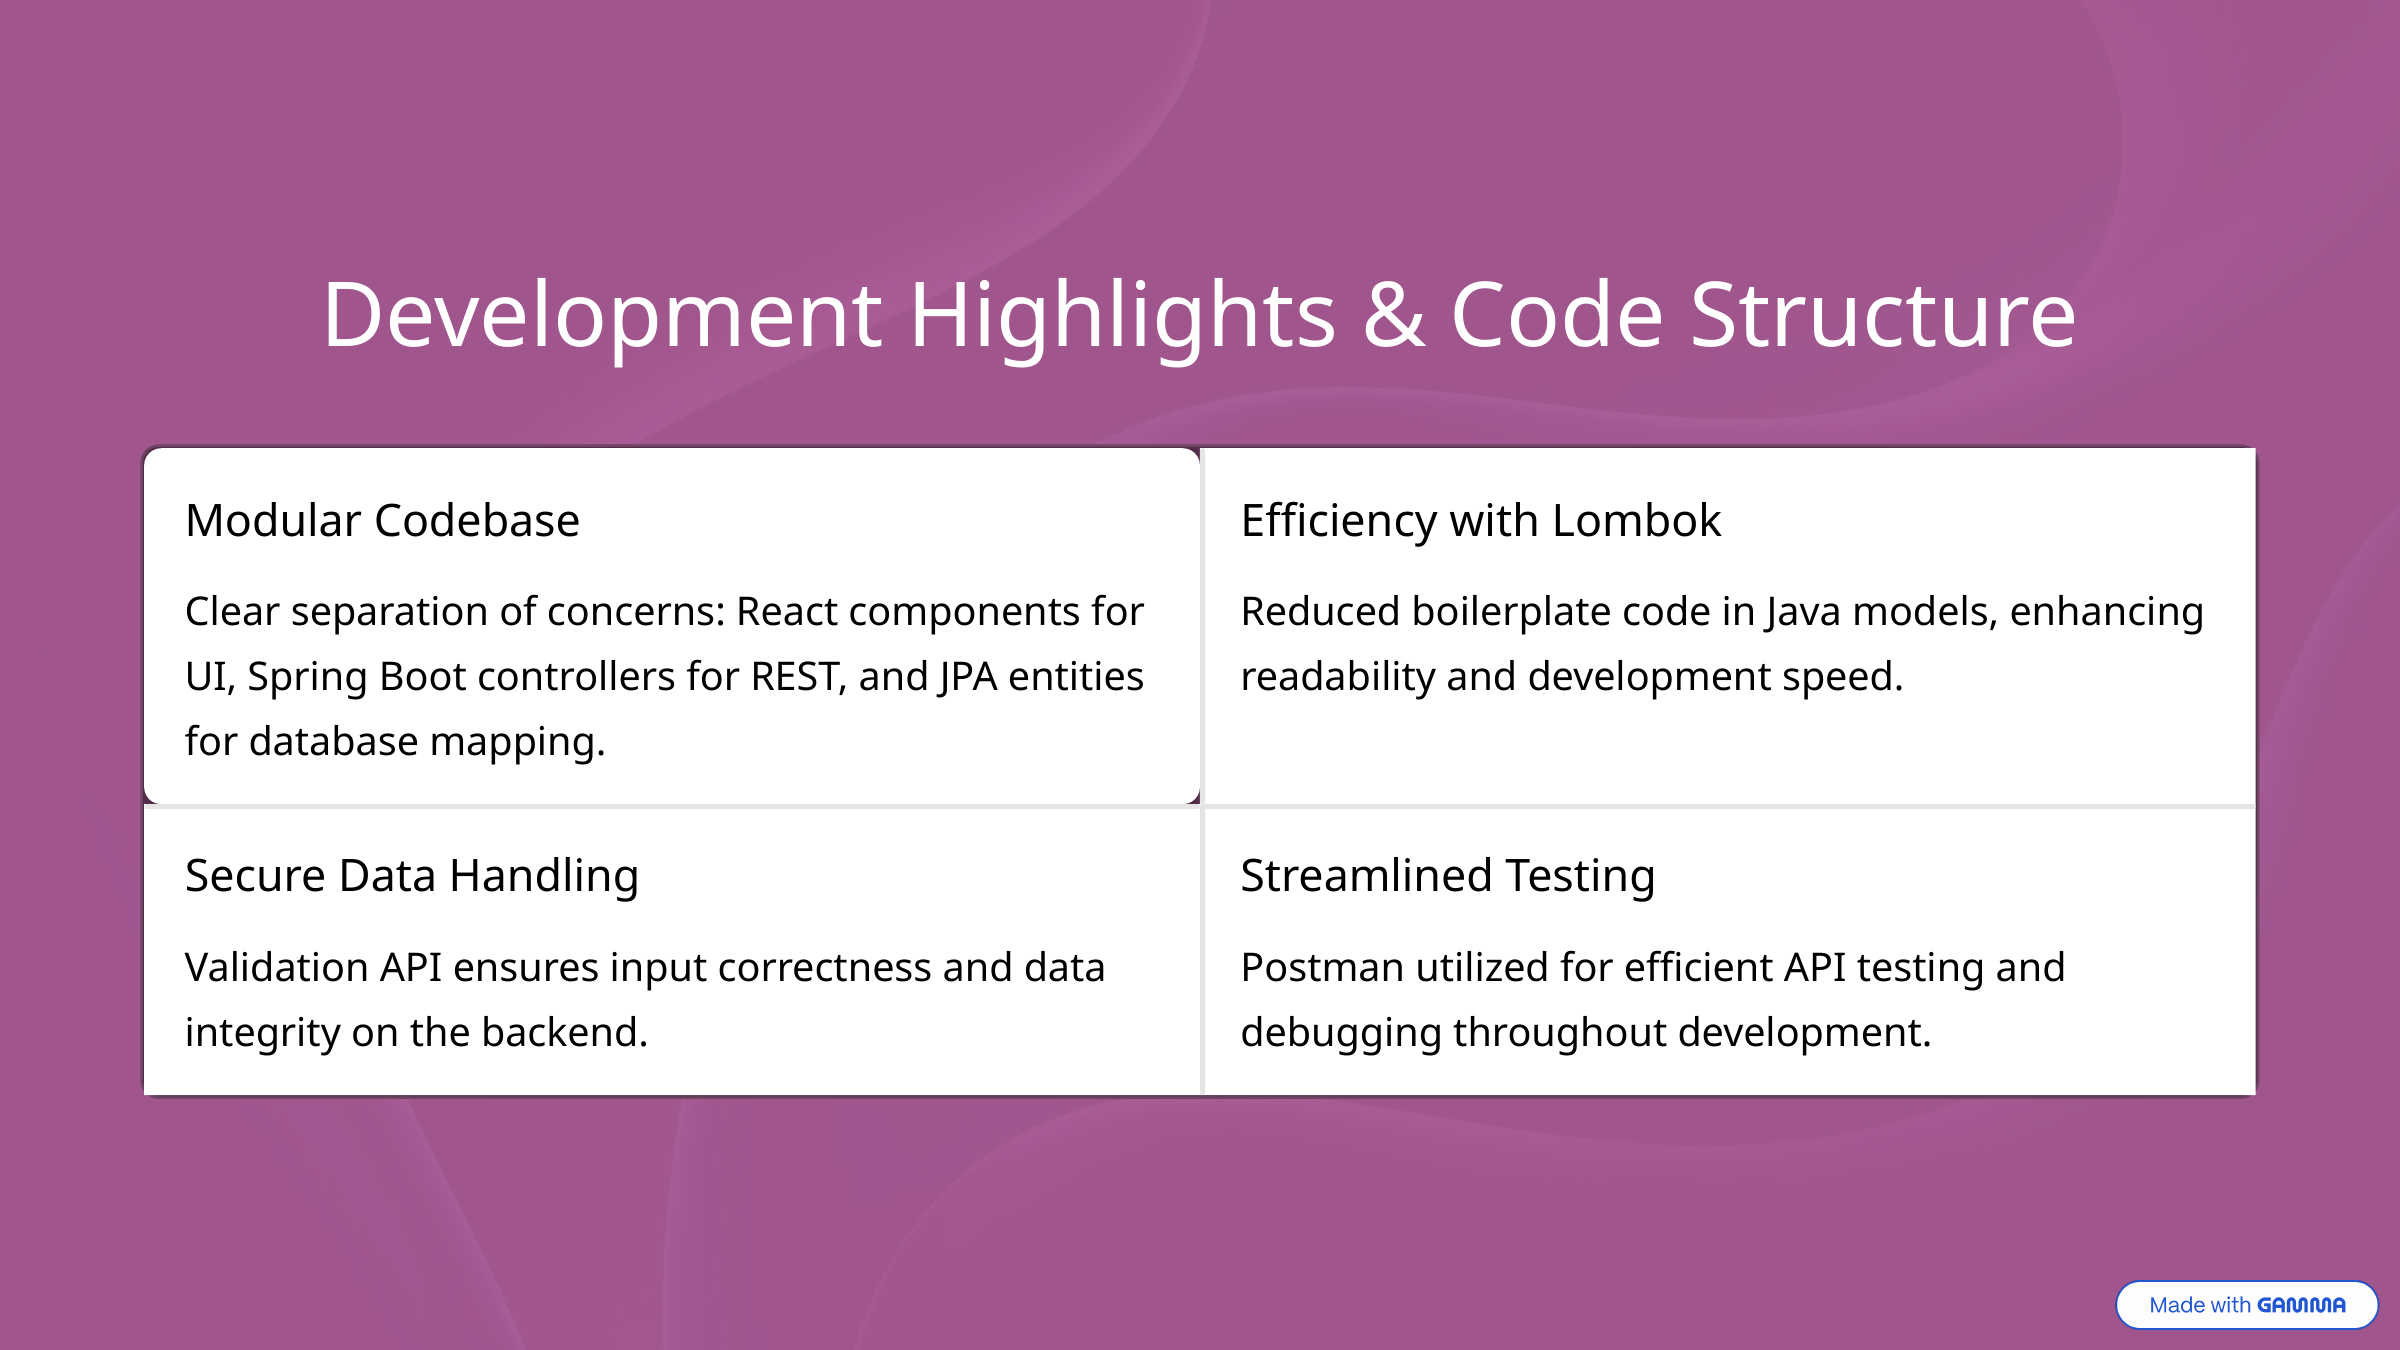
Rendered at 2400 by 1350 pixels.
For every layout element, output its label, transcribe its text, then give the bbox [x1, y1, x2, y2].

text_box Reduced boilerplate code in Java models, enhancing readability and development speed. [1240, 569, 2216, 699]
text_box Clear separation of concerns: React components for UI, Spring Boot controllers for REST, and JPA entities for database mapping. [184, 569, 1160, 764]
text_box [1200, 809, 1206, 1096]
text_box [1200, 448, 1206, 804]
text_box [1199, 804, 2256, 810]
text_box Development Highlights & Code Structure [271, 252, 2129, 365]
text_box Postman utilized for efficient API testing and debugging throughout development. [1240, 925, 2216, 1055]
picture [2106, 1271, 2389, 1339]
text_box Validation API ensures input correctness and data integrity on the backend. [184, 925, 1160, 1055]
text_box [1205, 448, 2256, 804]
text_box [1204, 809, 2256, 1096]
text_box [141, 445, 2250, 1090]
text_box [144, 448, 1199, 804]
text_box [144, 809, 1199, 1096]
text_box Modular Codebase [184, 488, 635, 545]
text_box Secure Data Handling [184, 844, 661, 901]
text_box Streamlined Testing [1240, 844, 1691, 901]
text_box [144, 804, 1199, 810]
text_box Efficiency with Lombok [1240, 488, 1751, 545]
